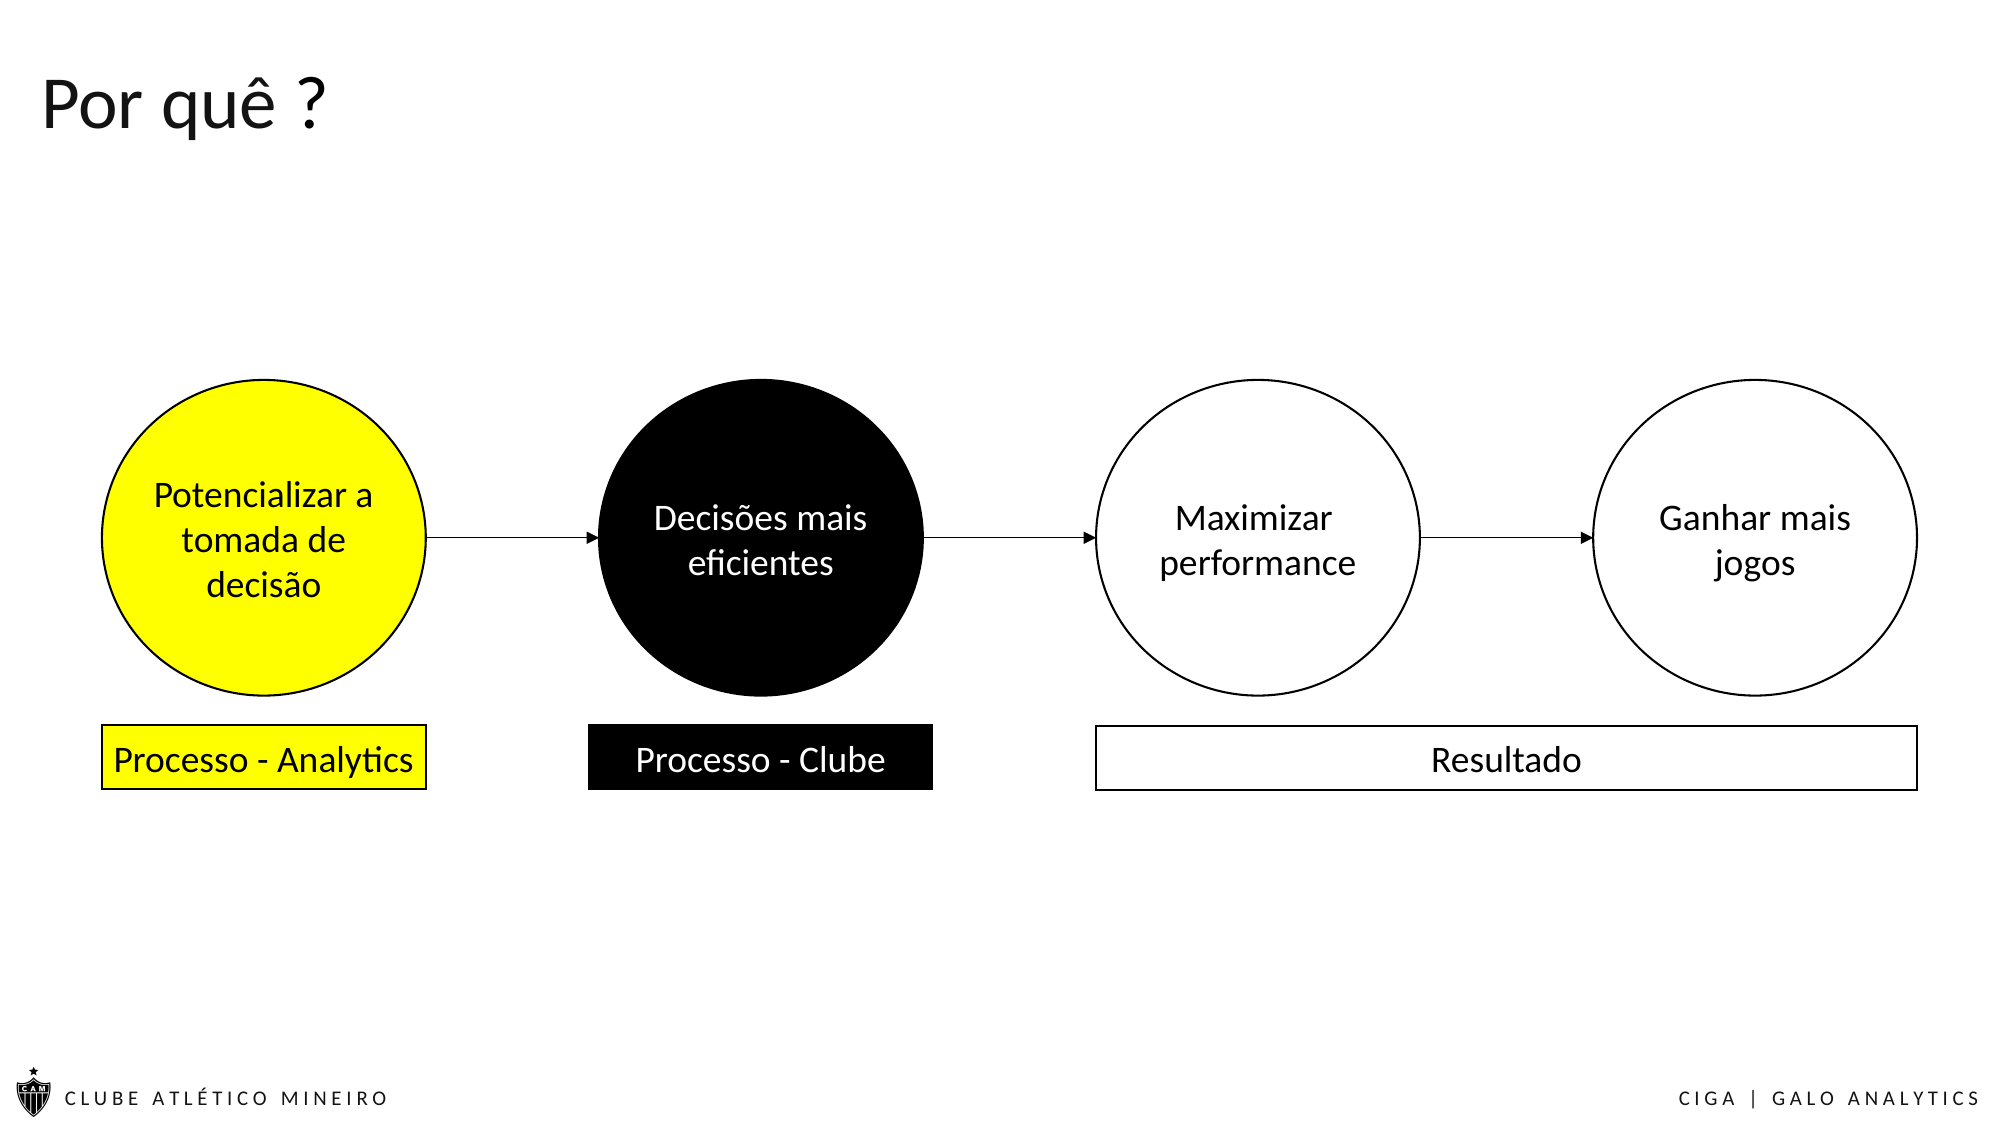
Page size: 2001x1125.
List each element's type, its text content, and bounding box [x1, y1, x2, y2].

text_box Maximizar performance [1095, 378, 1421, 697]
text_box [6, 1065, 1994, 1120]
text_box Potencializar a tomada de decisão [100, 378, 427, 697]
text_box Processo - Clube [588, 724, 933, 790]
text_box Resultado [1095, 725, 1918, 791]
text_box Por quê ? [26, 46, 1974, 152]
text_box Decisões mais eficientes [597, 378, 924, 697]
text_box Ganhar mais jogos [1592, 378, 1919, 697]
text_box Processo - Analytics [101, 724, 427, 790]
